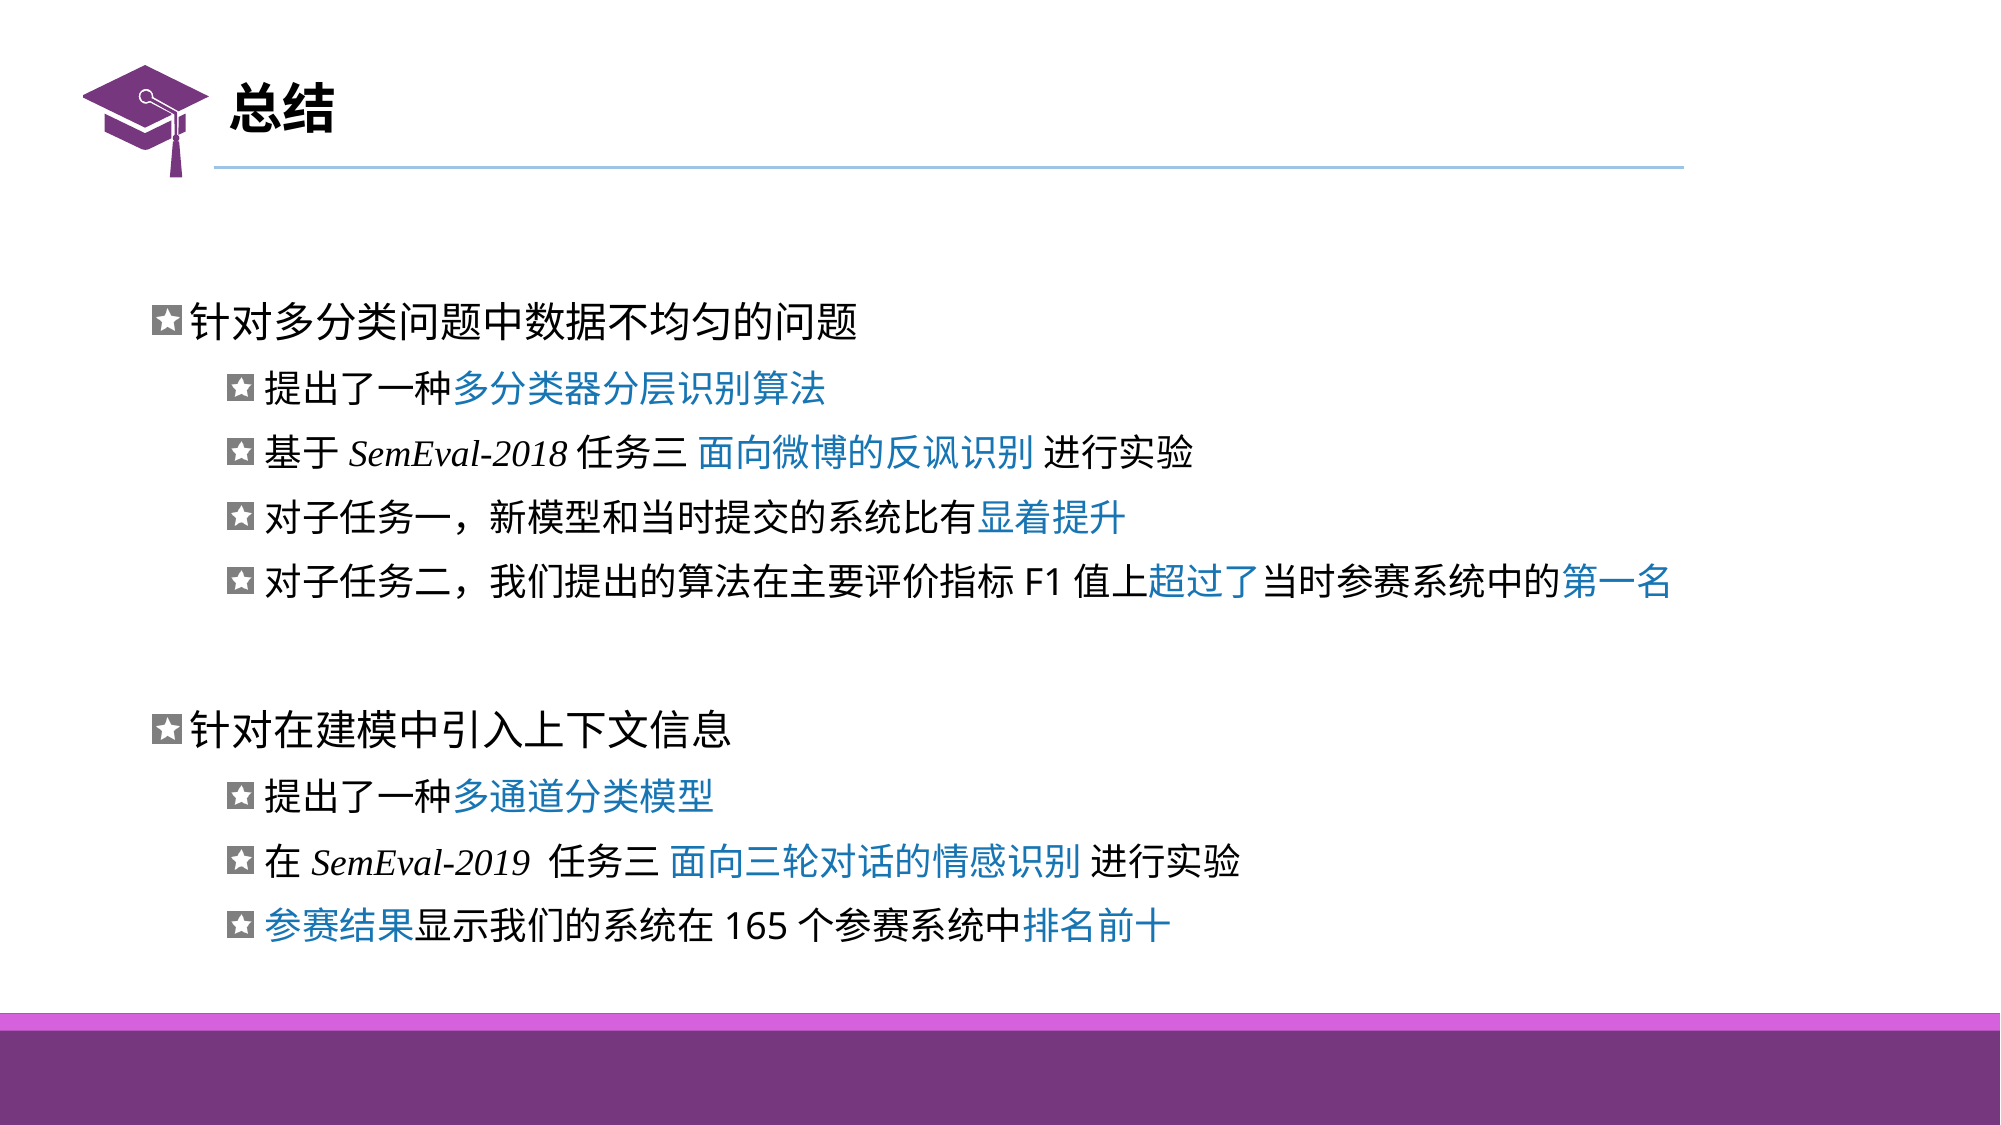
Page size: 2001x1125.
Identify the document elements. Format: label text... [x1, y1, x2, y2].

text_box [0, 1032, 2000, 1125]
text_box [0, 1012, 2000, 1032]
text_box [83, 65, 209, 178]
picture [152, 305, 182, 335]
picture [227, 846, 254, 874]
picture [227, 374, 254, 401]
picture [227, 438, 254, 465]
picture [227, 911, 254, 938]
picture [227, 502, 254, 530]
picture [227, 782, 254, 809]
list 针对多分类问题中数据不均匀的问题 提出了一种多分类器分层识别算法 基于SemEval-2018任务三 面向微博的反讽识别 进行实验 对子任务一，新模型和当时提交的系统比有显着提升 对子任务二，我们提出的算法在主要评价指标F1值上超过了当时参赛系统中的第一名 针对在建模中引入上下文信息 提出了一种多通道分类模型 在SemEval-2019 任务三 面向三轮对话的情感识别 进行实验 参赛结果显示我们的系统在165个参赛系统中排名前十 [137, 207, 1863, 1004]
title 总结 [213, 55, 1077, 166]
picture [227, 567, 254, 594]
picture [152, 714, 182, 744]
